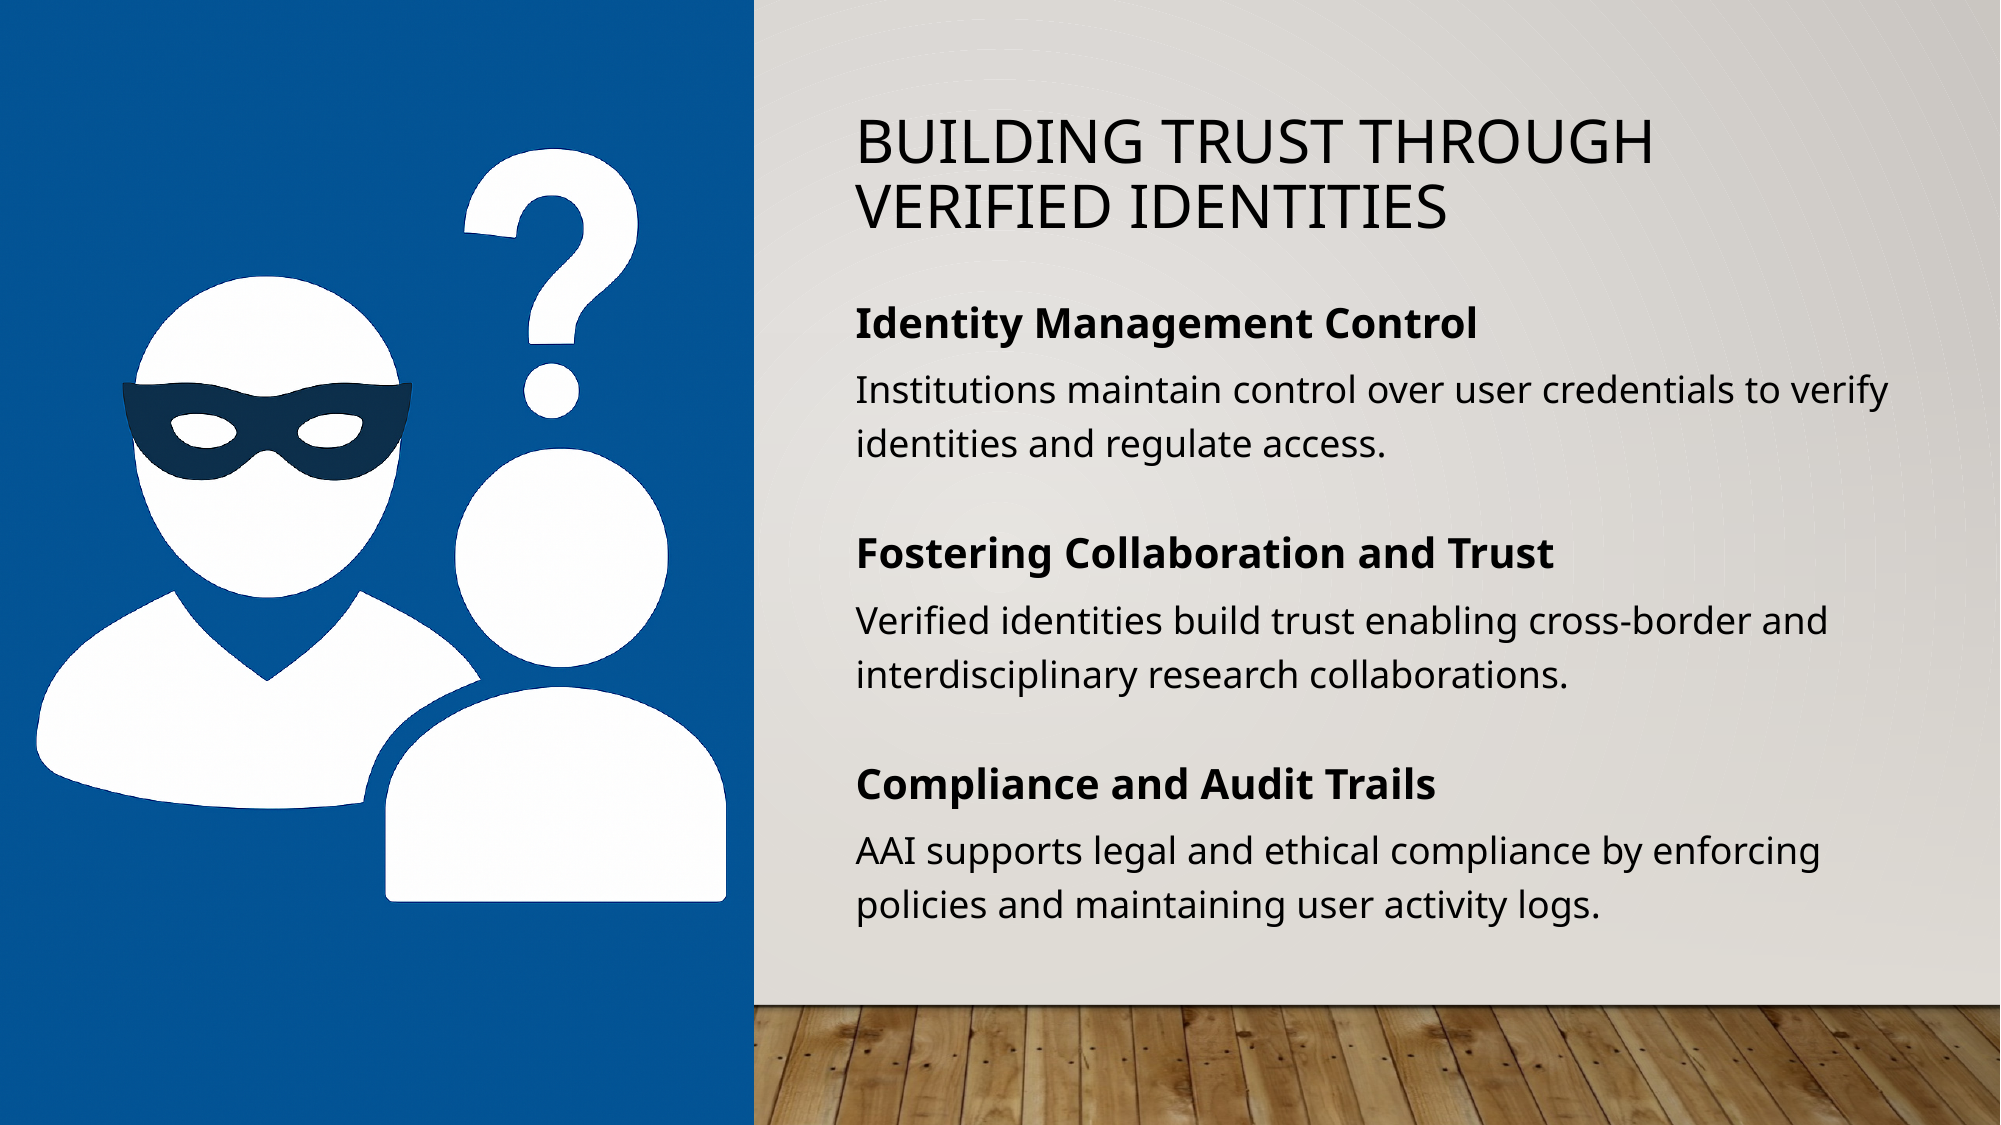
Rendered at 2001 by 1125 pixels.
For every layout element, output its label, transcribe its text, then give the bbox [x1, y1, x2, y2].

list Identity Management Control Institutions maintain control over user credentials to verify identities and regulate access. Fostering Collaboration and Trust Verified identities build trust enabling cross-border and interdisciplinary research collaborations. Compliance and Audit Trails AAI supports legal and ethical compliance by enforcing policies and maintaining user activity logs. [840, 279, 1914, 990]
picture [0, 0, 2000, 1125]
title Building Trust through Verified Identities [840, 58, 1914, 250]
